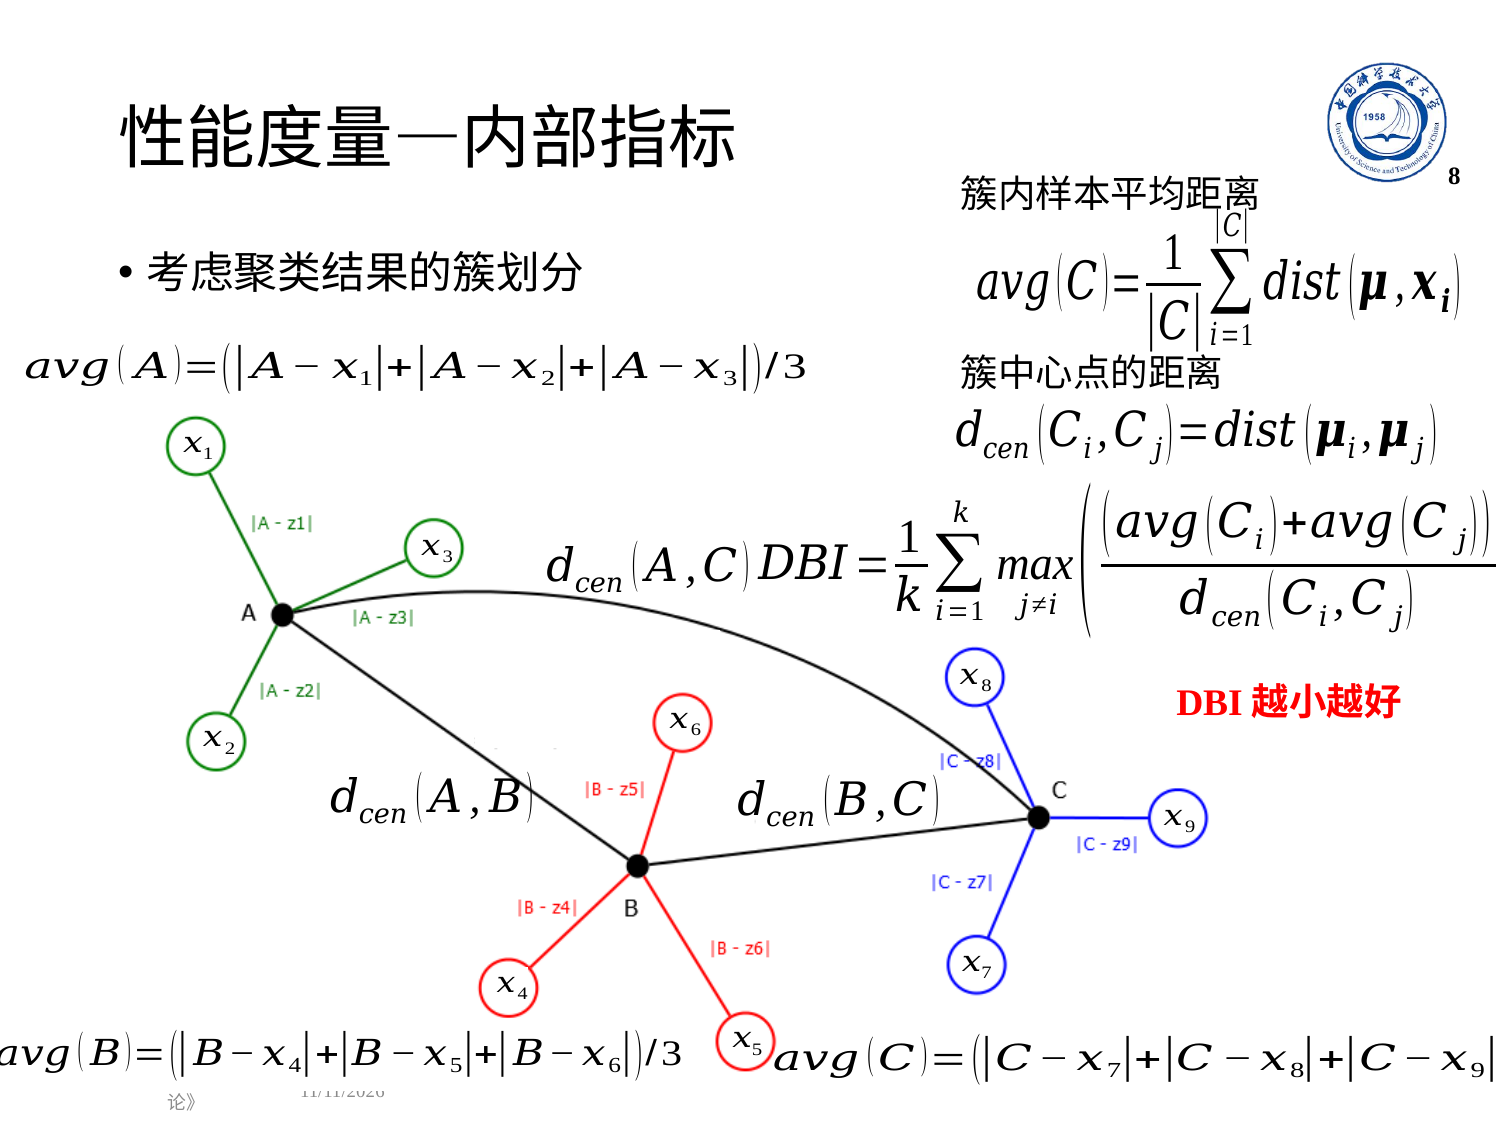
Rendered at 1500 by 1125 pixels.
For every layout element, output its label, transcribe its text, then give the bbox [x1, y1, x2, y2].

picture [1397, 59, 1450, 144]
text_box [120, 408, 1296, 1091]
title 性能度量—内部指标 [103, 59, 1397, 221]
footer 《机器学习概论》 [104, 1068, 270, 1113]
text_box 簇内样本平均距离 [946, 162, 1289, 223]
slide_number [285, 1091, 422, 1113]
text_box DBI越小越好 [1296, 670, 1442, 731]
text_box 簇中心点的距离 [946, 341, 1289, 402]
slide_number 8 [1372, 144, 1476, 205]
